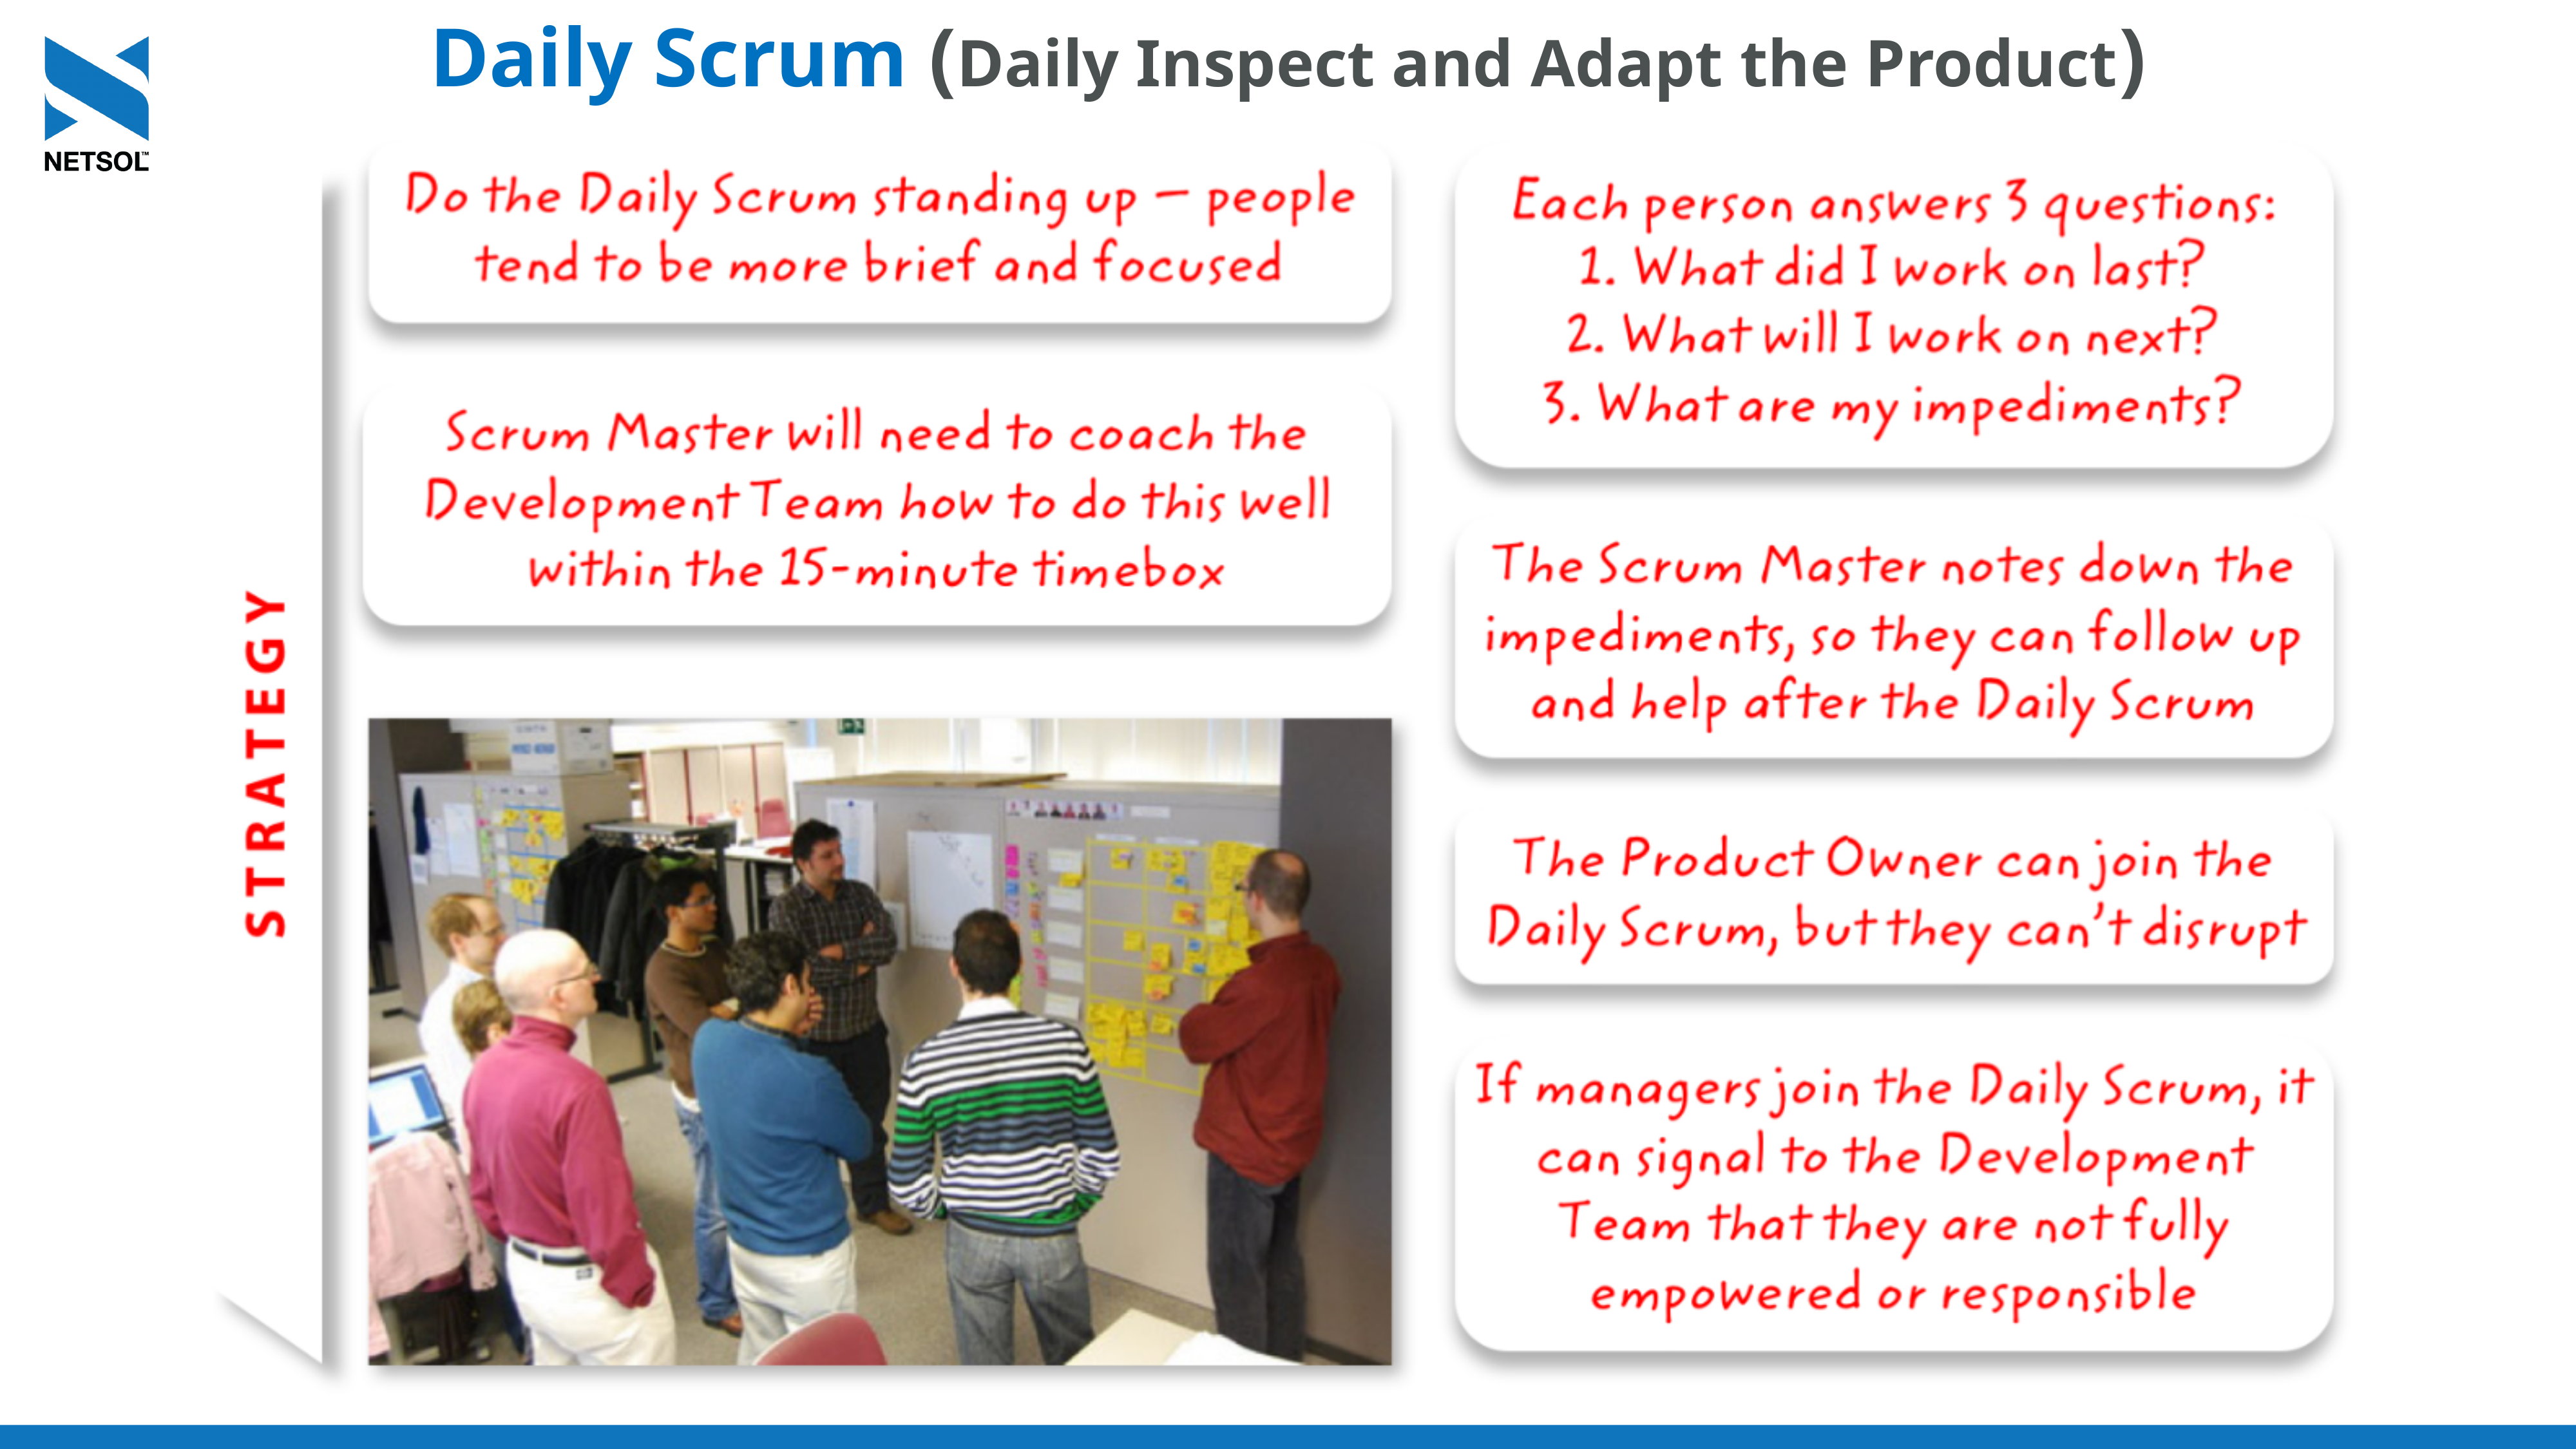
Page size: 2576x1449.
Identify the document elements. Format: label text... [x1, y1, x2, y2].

picture [40, 121, 153, 176]
text_box Daily Scrum (Daily Inspect and Adapt the Product) [0, 0, 2576, 121]
picture [200, 120, 2376, 1397]
